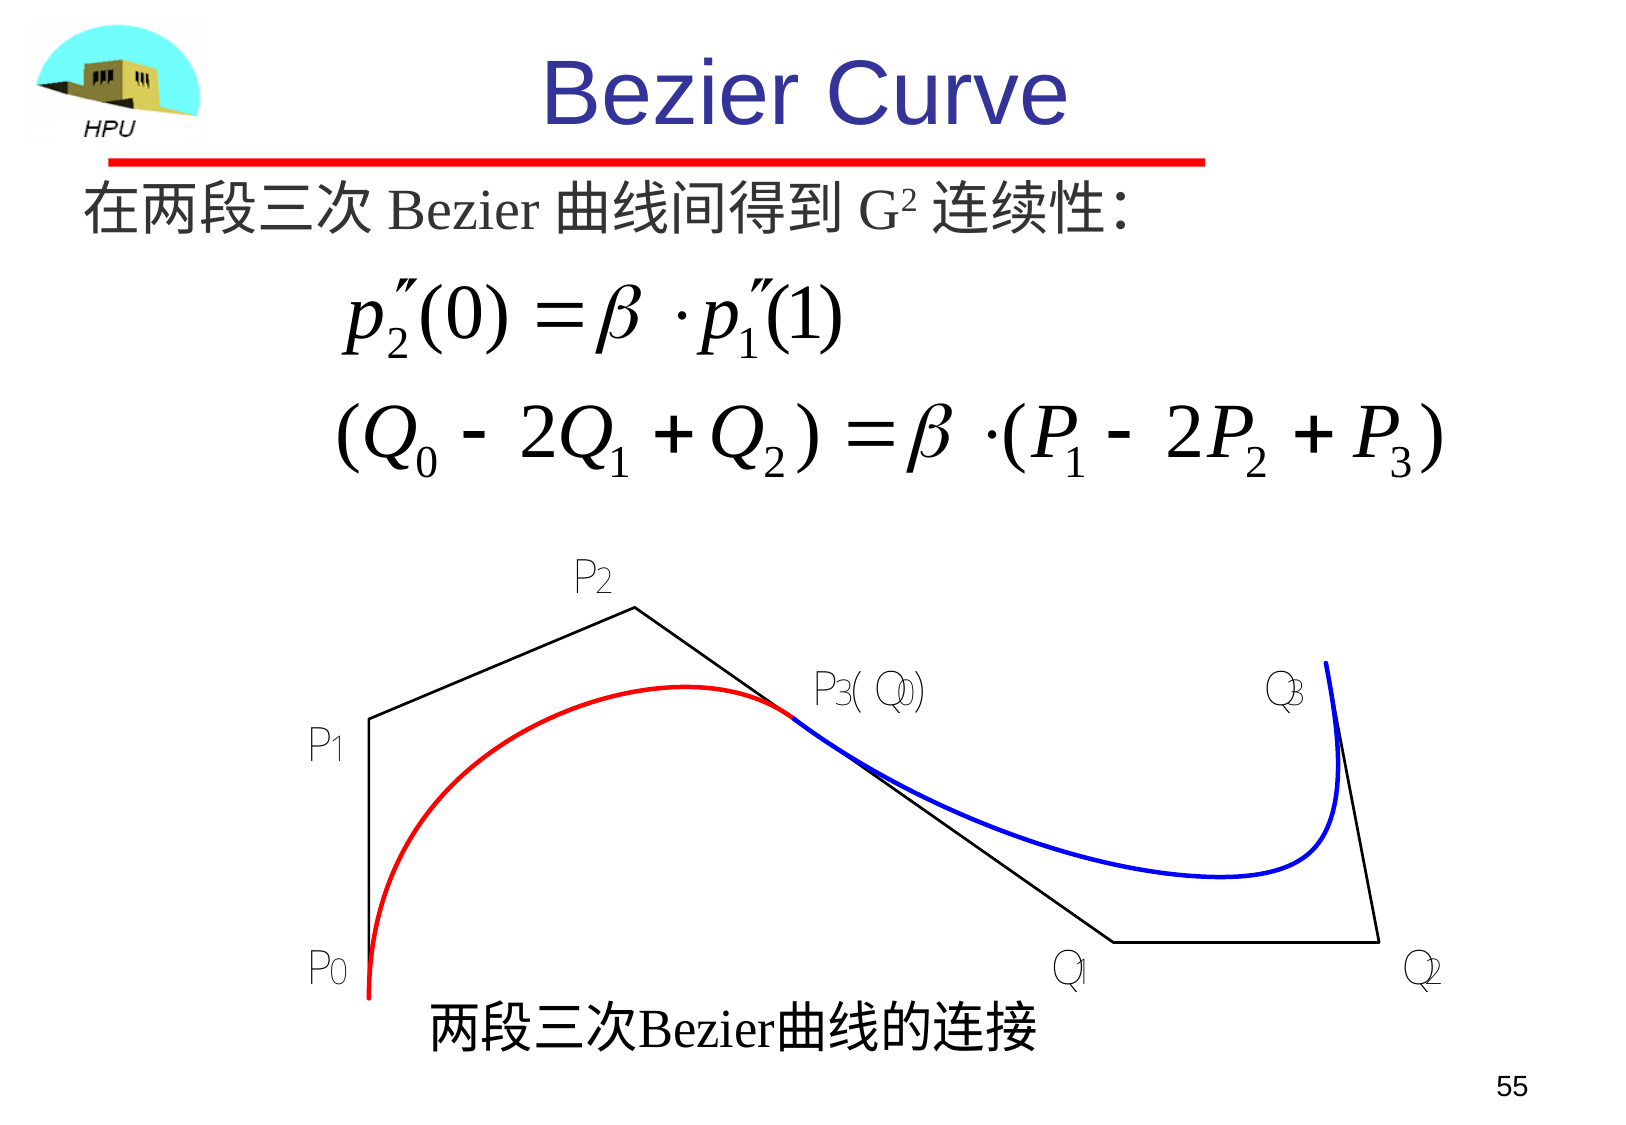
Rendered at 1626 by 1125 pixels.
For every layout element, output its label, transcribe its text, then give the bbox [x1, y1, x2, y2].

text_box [324, 260, 1459, 496]
title Bezier Curve [27, 12, 1585, 163]
slide_number 55 [1164, 1059, 1544, 1113]
list 在两段三次Bezier曲线间得到G2连续性： [40, 163, 1562, 1050]
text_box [276, 543, 1472, 1070]
